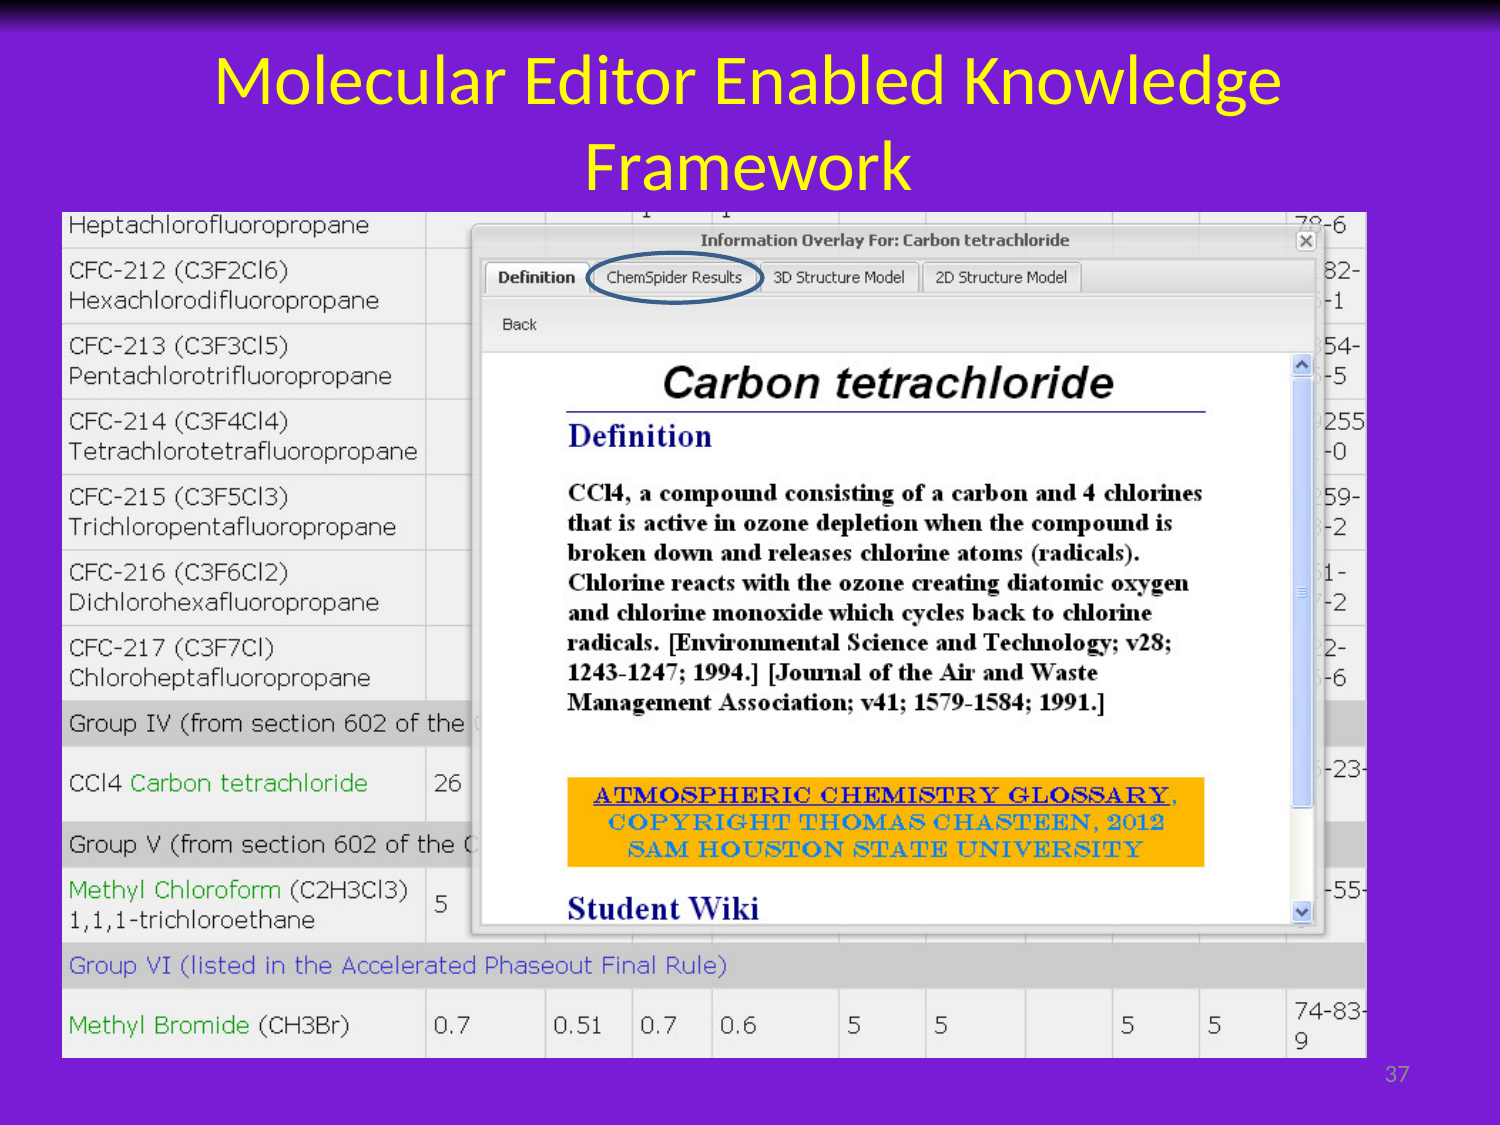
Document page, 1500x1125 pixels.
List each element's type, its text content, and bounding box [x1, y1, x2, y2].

title Molecular Editor Enabled Knowledge Framework [74, 24, 1425, 213]
picture [62, 212, 1367, 1059]
slide_number 37 [1074, 1042, 1425, 1103]
